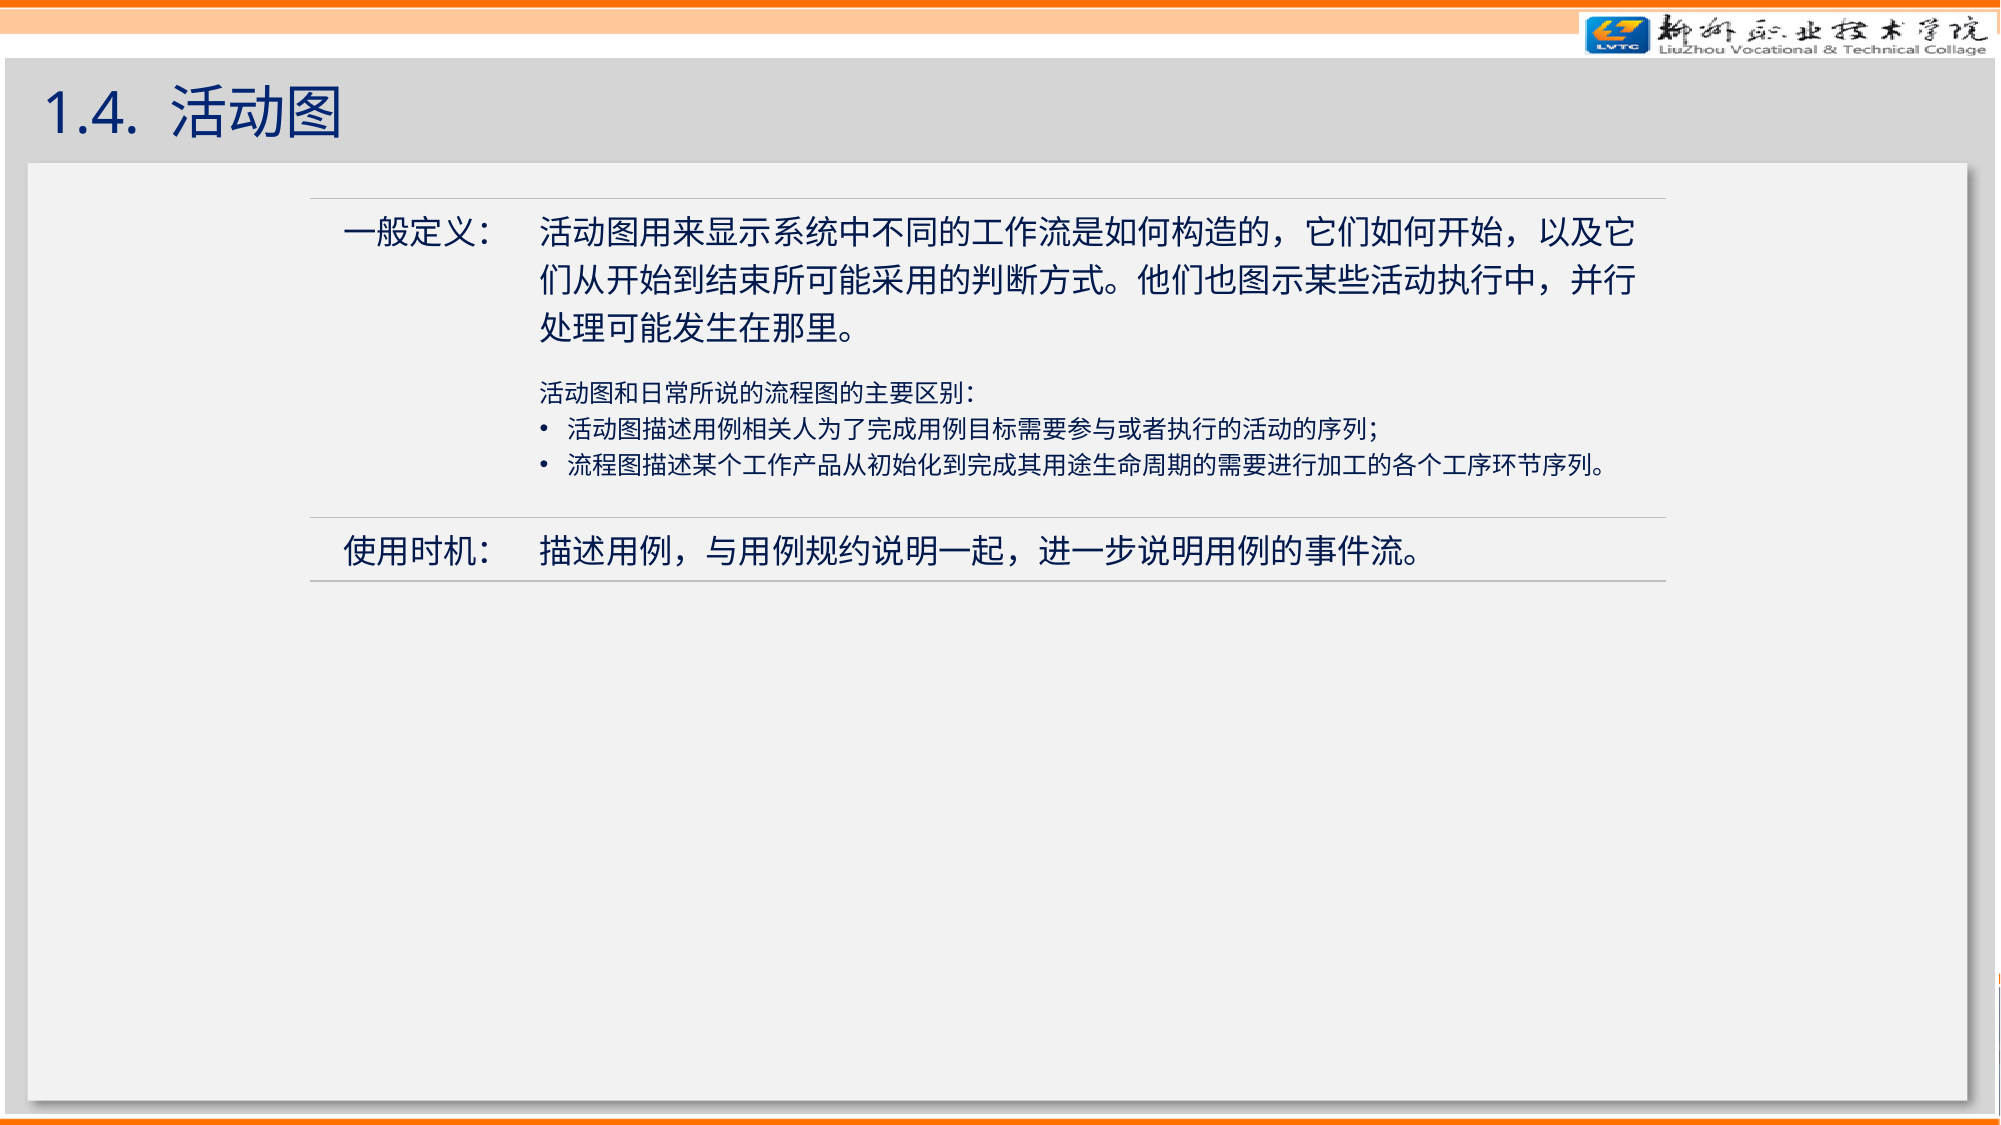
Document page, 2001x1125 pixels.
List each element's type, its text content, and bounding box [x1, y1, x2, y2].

table_header 活动图用来显示系统中不同的工作流是如何构造的，它们如何开始，以及它们从开始到结束所可能采用的判断方式。他们也图示某些活动执行中，并行处理可能发生在那里。 活动图和日常所说的流程图的主要区别： 活动图描述用例相关人为了完成用例目标需要参与或者执行的活动的序列； 流程图描述某个工作产品从初始化到完成其用途生命周期的需要进行加工的各个工序环节序列。 [525, 199, 1666, 517]
table_header 一般定义： [310, 199, 525, 517]
picture [0, 0, 2001, 1125]
title 1.4. 活动图 [27, 71, 1966, 151]
table_cell 描述用例，与用例规约说明一起，进一步说明用例的事件流。 [525, 518, 1666, 580]
table_cell 使用时机： [310, 518, 525, 580]
